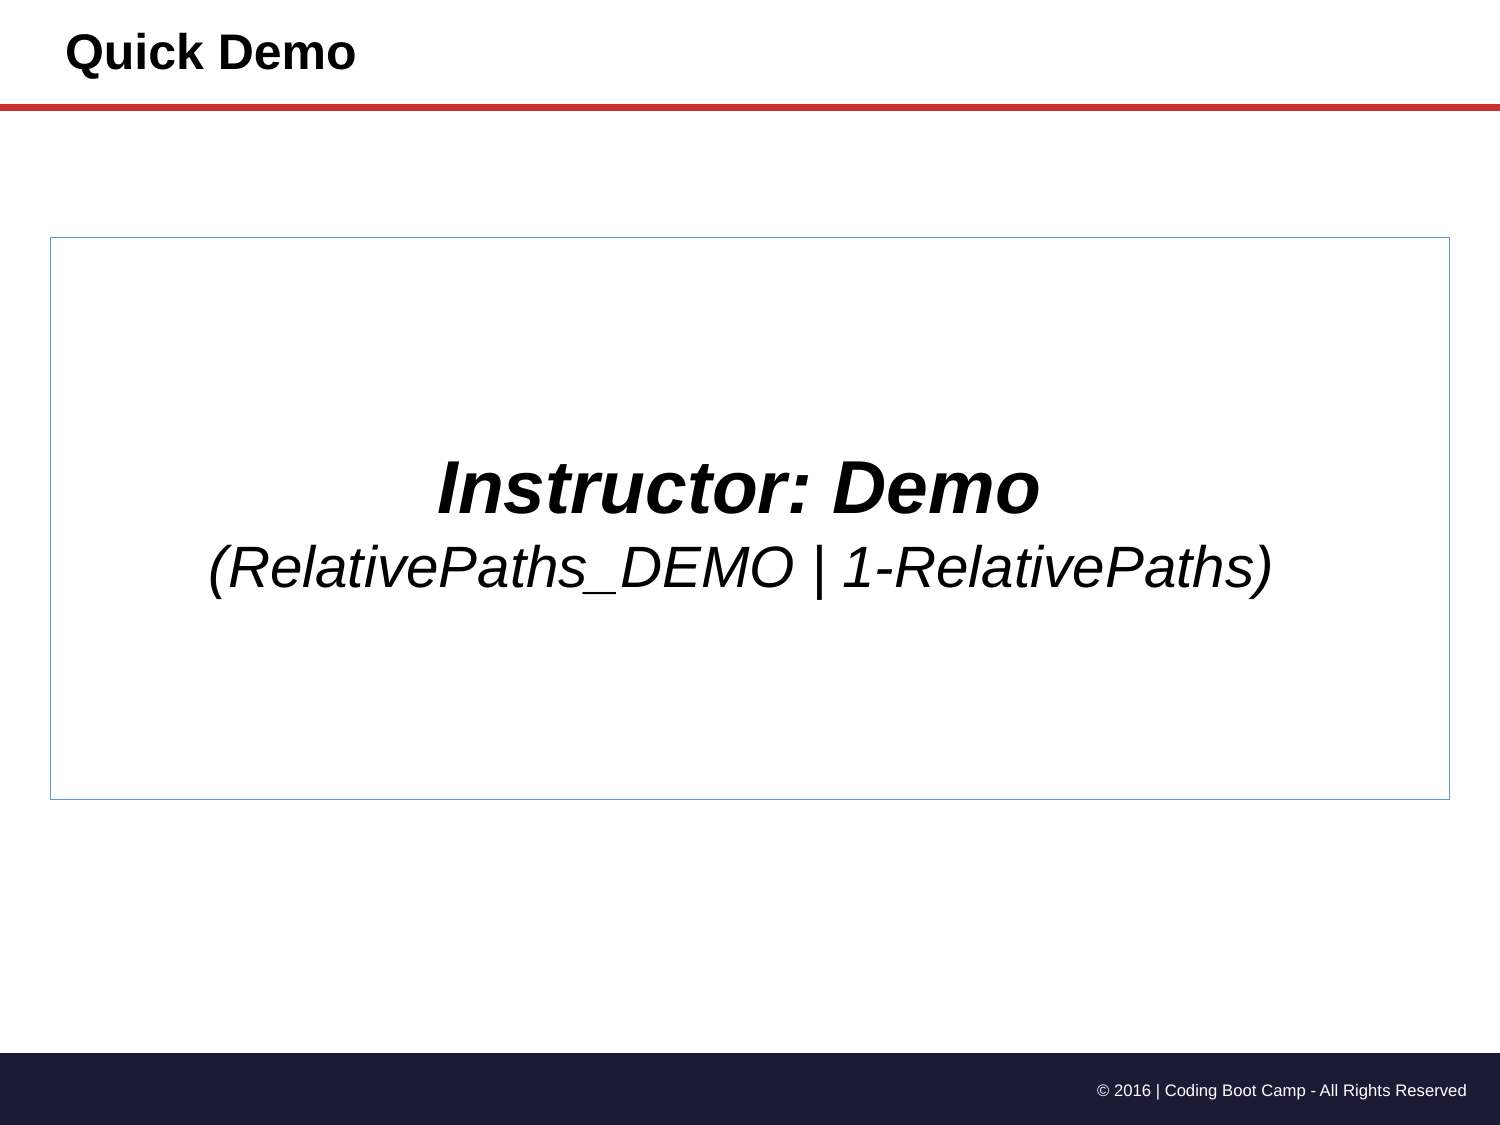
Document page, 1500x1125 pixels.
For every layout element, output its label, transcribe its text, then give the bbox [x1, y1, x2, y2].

title Quick Demo [50, 0, 948, 108]
text_box Instructor: Demo (RelativePaths_DEMO | 1-RelativePaths) [50, 237, 1450, 800]
